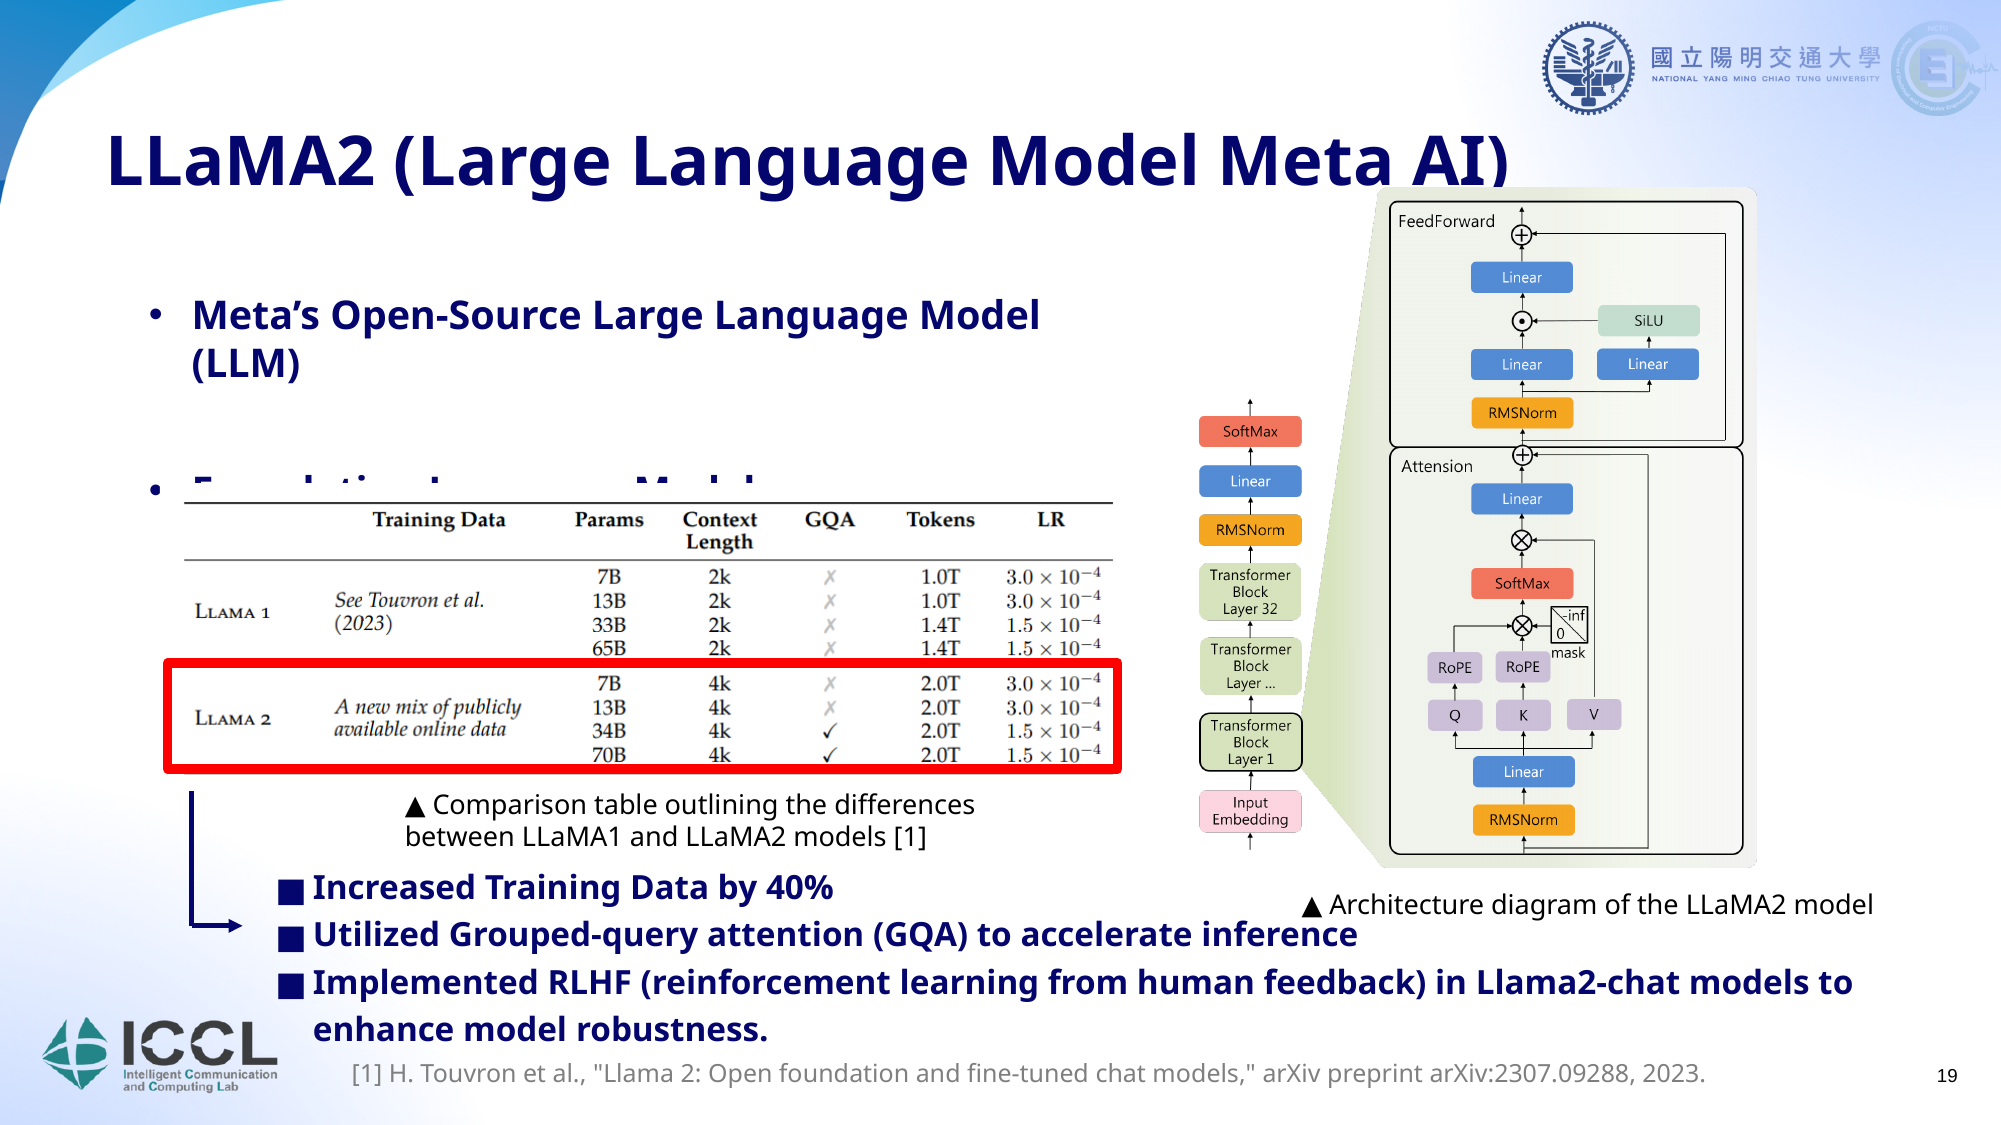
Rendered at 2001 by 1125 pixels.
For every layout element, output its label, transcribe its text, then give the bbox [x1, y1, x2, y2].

text_box [1392, 0, 2000, 564]
text_box Meta’s Open-Source Large Language Model (LLM) Foundation Language Model [98, 285, 1163, 470]
text_box LLaMA2 (Large Language Model Meta AI) [105, 19, 1659, 199]
text_box ▲ Architecture diagram of the LLaMA2 model [1291, 881, 1962, 925]
text_box Increased Training Data by 40% Utilized Grouped-query attention (GQA) to accelerate inference Implemented RLHF (reinforcement learning from human feedback) in Llama2-chat models to enhance model robustness. [242, 853, 1984, 986]
text_box [1] H. Touvron et al., "Llama 2: Open foundation and fine-tuned chat models," arXiv preprint arXiv:2307.09288, 2023. [341, 1052, 1755, 1093]
picture [0, 0, 2001, 1125]
text_box ‹#› [1926, 1058, 2000, 1092]
text_box ▲ Comparison table outlining the differences between LLaMA1 and LLaMA2 models [1] [394, 785, 1091, 857]
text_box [159, 483, 1119, 778]
text_box [0, 716, 585, 1125]
text_box [37, 1012, 283, 1096]
